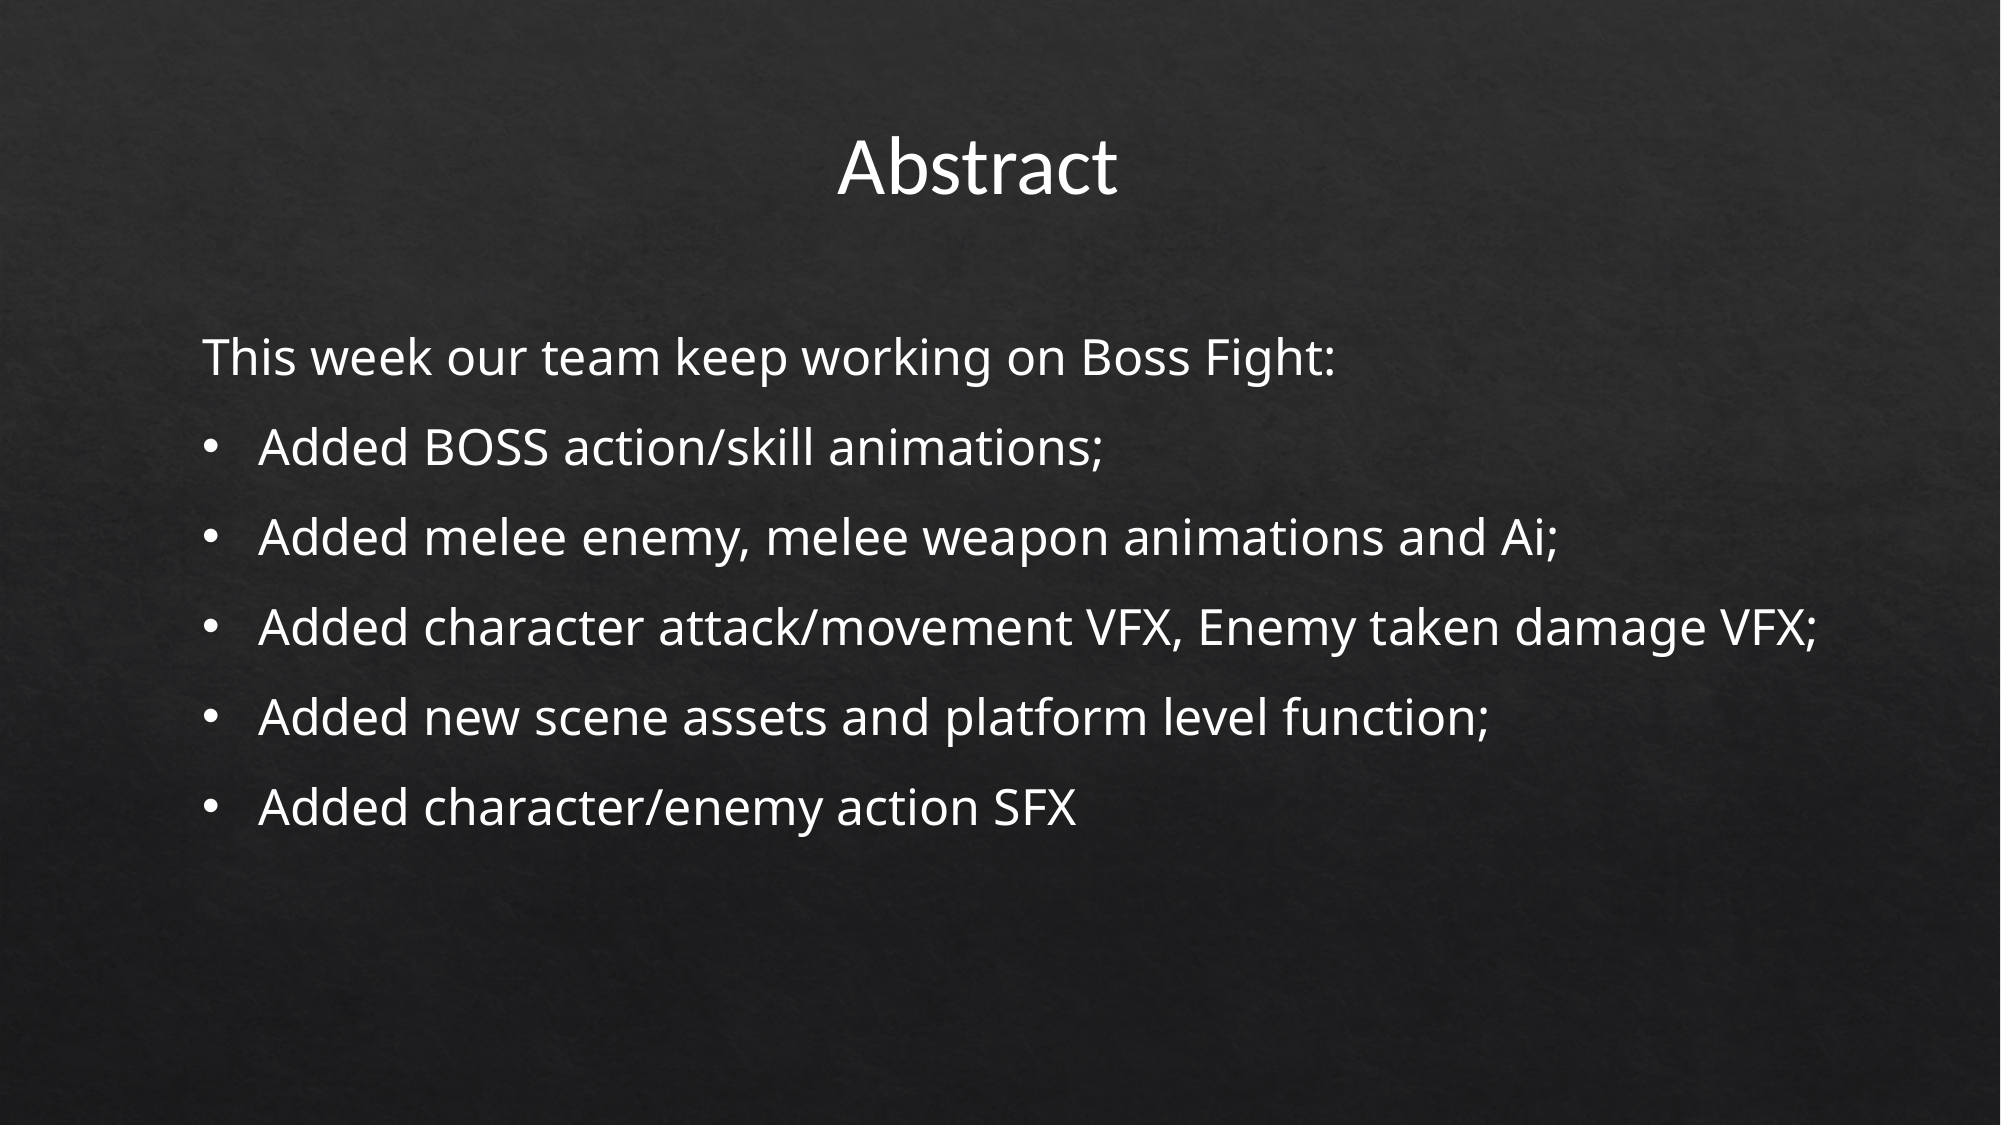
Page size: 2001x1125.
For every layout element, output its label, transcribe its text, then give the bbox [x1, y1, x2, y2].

text_box This week our team keep working on Boss Fight: Added BOSS action/skill animations; Added melee enemy, melee weapon animations and Ai; Added character attack/movement VFX, Enemy taken damage VFX; Added new scene assets and platform level function; Added character/enemy action SFX [187, 288, 1848, 1023]
text_box Abstract [823, 103, 1152, 219]
